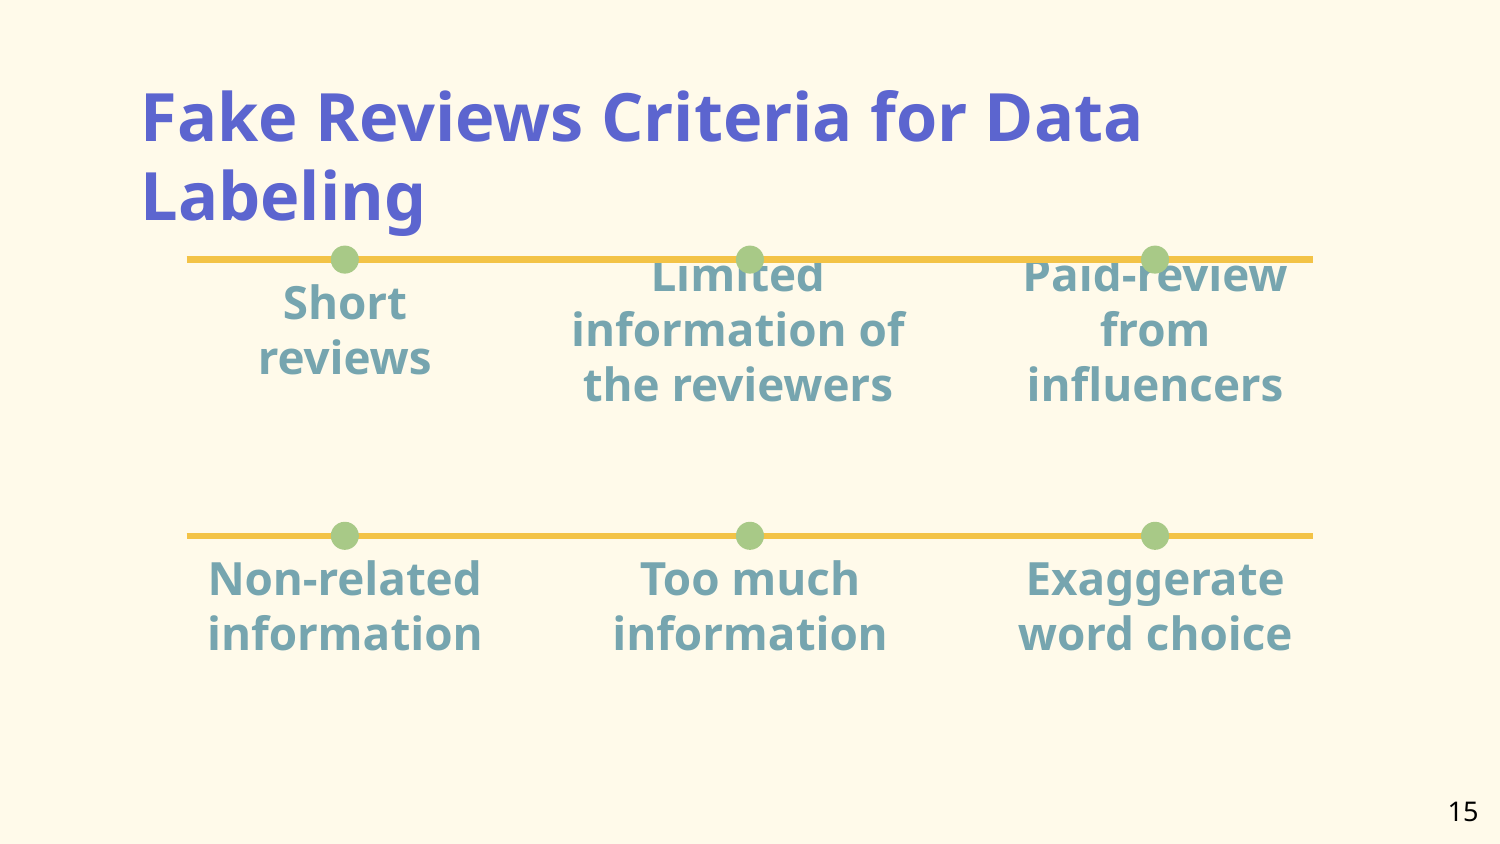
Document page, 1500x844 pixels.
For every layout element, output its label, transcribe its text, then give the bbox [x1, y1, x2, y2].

text_box [739, 545, 761, 550]
text_box [330, 245, 359, 259]
title Non-related information [191, 549, 499, 660]
title Fake Reviews Criteria for Data Labeling [125, 59, 1425, 187]
text_box [735, 245, 764, 259]
title Paid-review from influencers [977, 273, 1333, 383]
text_box [1144, 269, 1166, 274]
text_box [735, 521, 764, 535]
text_box [334, 545, 356, 550]
slide_number ‹#› [1403, 779, 1494, 844]
text_box [1141, 245, 1170, 259]
text_box [330, 521, 359, 535]
text_box [1144, 545, 1166, 550]
title Limited information of the reviewers [532, 273, 944, 383]
text_box [334, 269, 356, 274]
text_box [739, 269, 761, 274]
title Short reviews [191, 273, 499, 383]
text_box [1141, 521, 1170, 535]
title Too much information [596, 549, 904, 660]
title Exaggerate word choice [1001, 549, 1309, 660]
